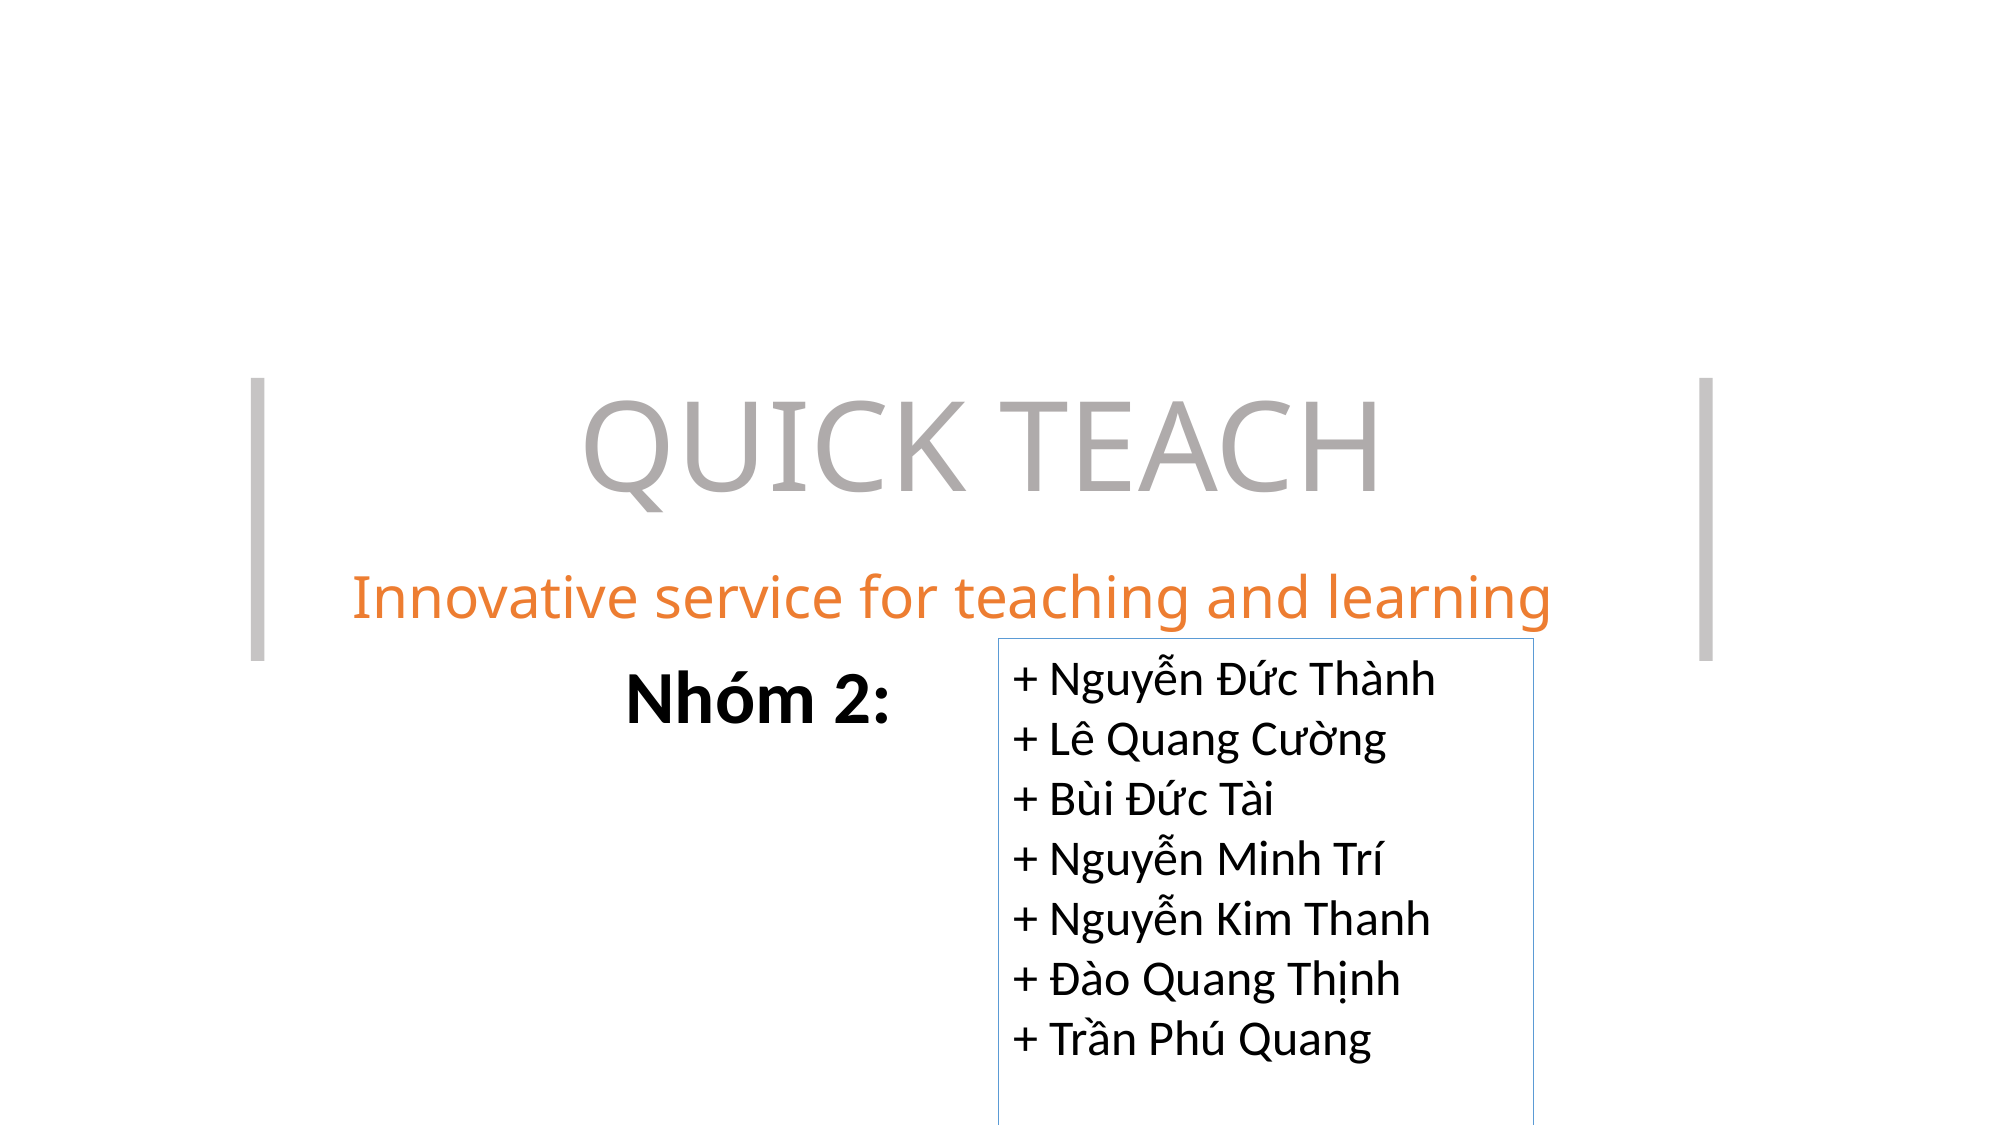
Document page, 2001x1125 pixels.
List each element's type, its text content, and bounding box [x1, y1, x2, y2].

text_box Nhóm 2: [610, 641, 1586, 837]
text_box Innovative service for teaching and learning [338, 552, 1629, 638]
text_box + Nguyễn Đức Thành + Lê Quang Cường + Bùi Đức Tài + Nguyễn Minh Trí + Nguyễn Kim Thanh + Đào Quang Thịnh + Trần Phú Quang [998, 837, 1534, 1125]
text_box [1698, 377, 1714, 662]
text_box QUICK TEACH [309, 358, 1658, 524]
text_box [250, 377, 265, 662]
